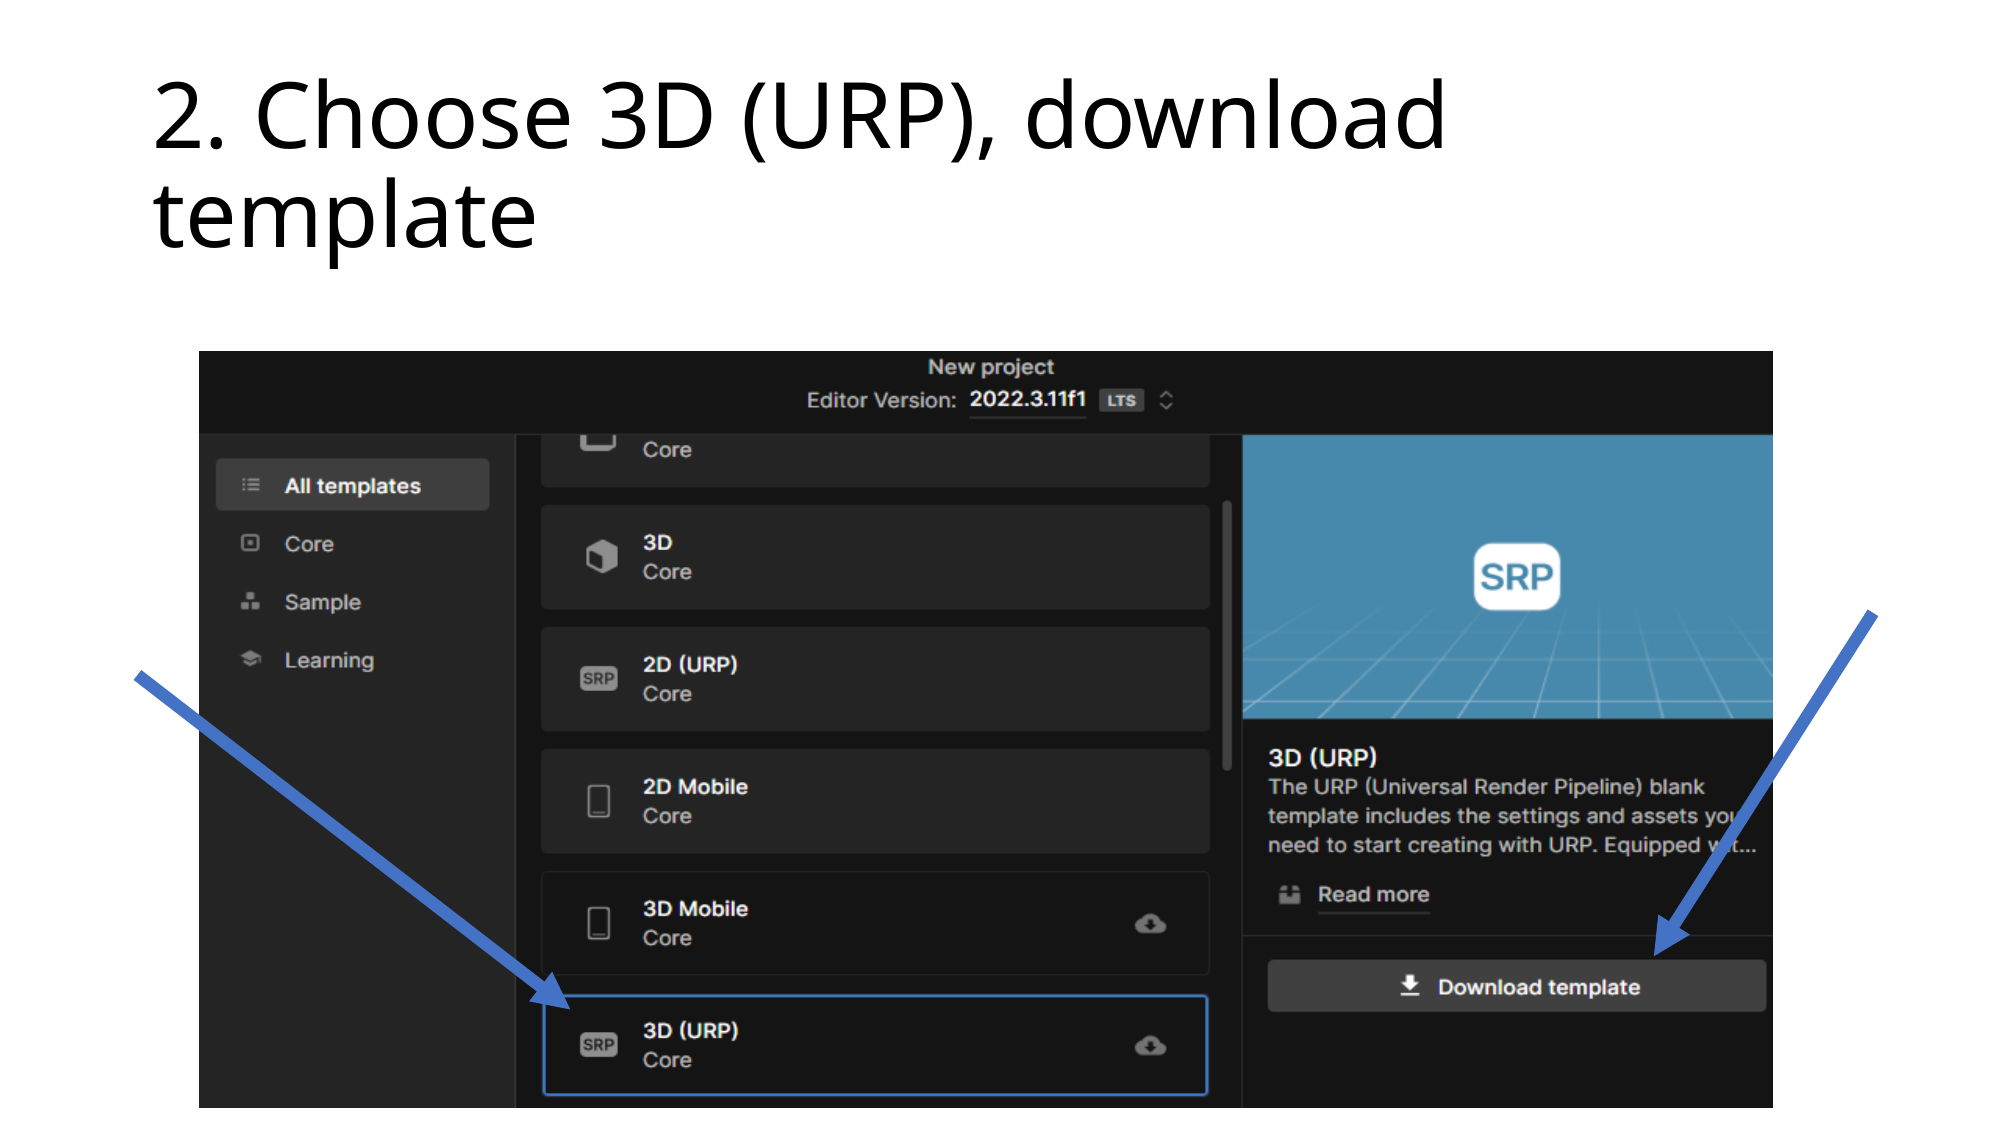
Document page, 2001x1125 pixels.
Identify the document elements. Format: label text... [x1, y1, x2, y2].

picture [199, 351, 1773, 1108]
title 2. Choose 3D (URP), download template [137, 59, 1863, 278]
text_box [1653, 612, 1873, 957]
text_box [137, 674, 571, 1010]
